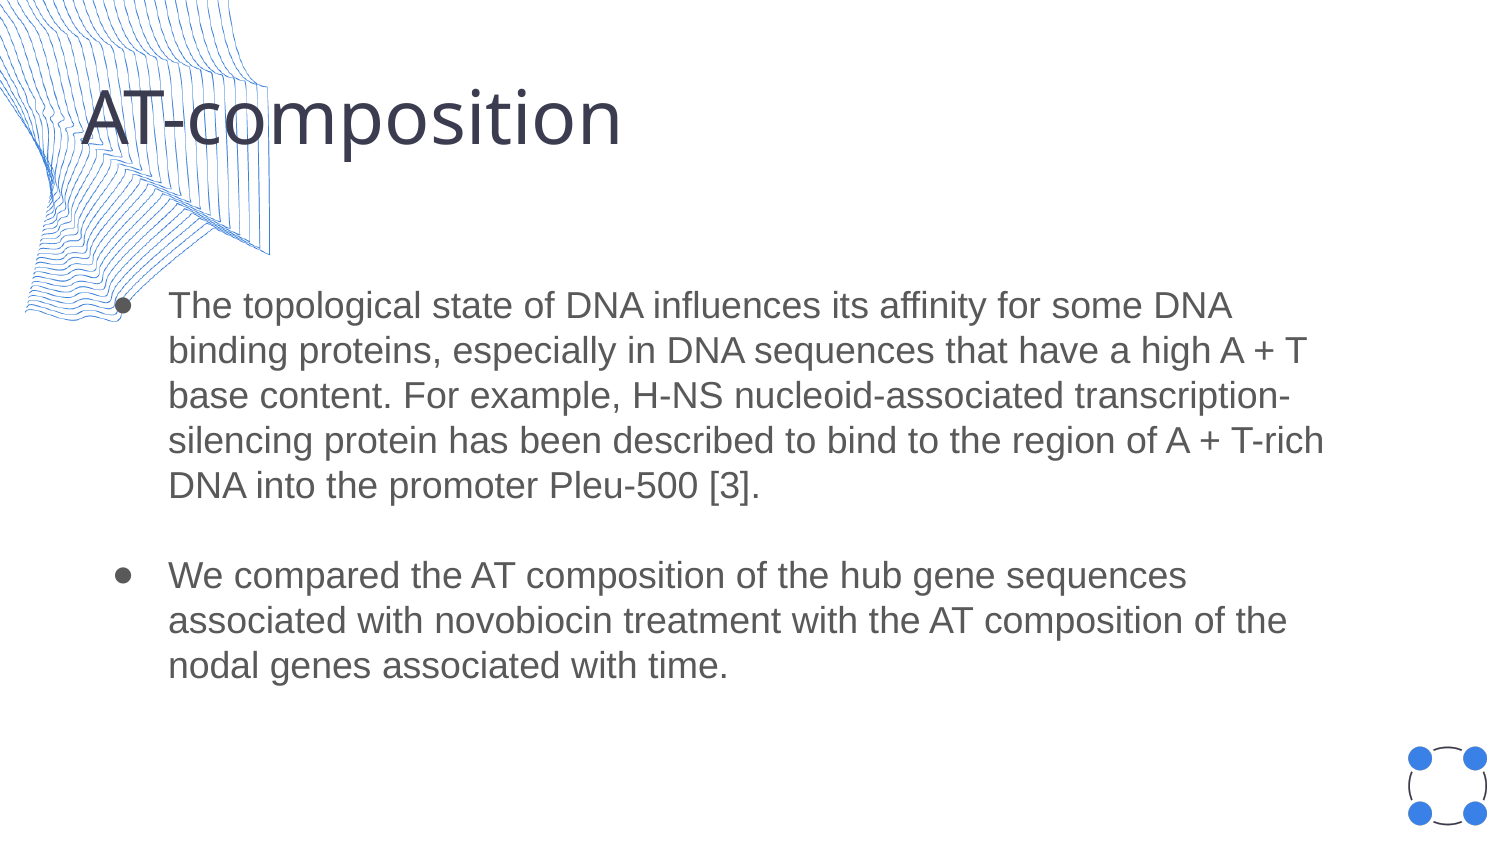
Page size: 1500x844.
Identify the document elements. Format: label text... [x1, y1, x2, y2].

text_box The topological state of DNA influences its affinity for some DNA binding proteins, especially in DNA sequences that have a high A + T base content. For example, H-NS nucleoid-associated transcription-silencing protein has been described to bind to the region of A + T-rich DNA into the promoter Pleu-500 [3]. We compared the AT composition of the hub gene sequences associated with novobiocin treatment with the AT composition of the nodal genes associated with time. [78, 265, 1352, 746]
picture [1395, 733, 1500, 839]
picture [0, 0, 367, 336]
text_box AT-composition [371, 65, 1345, 163]
